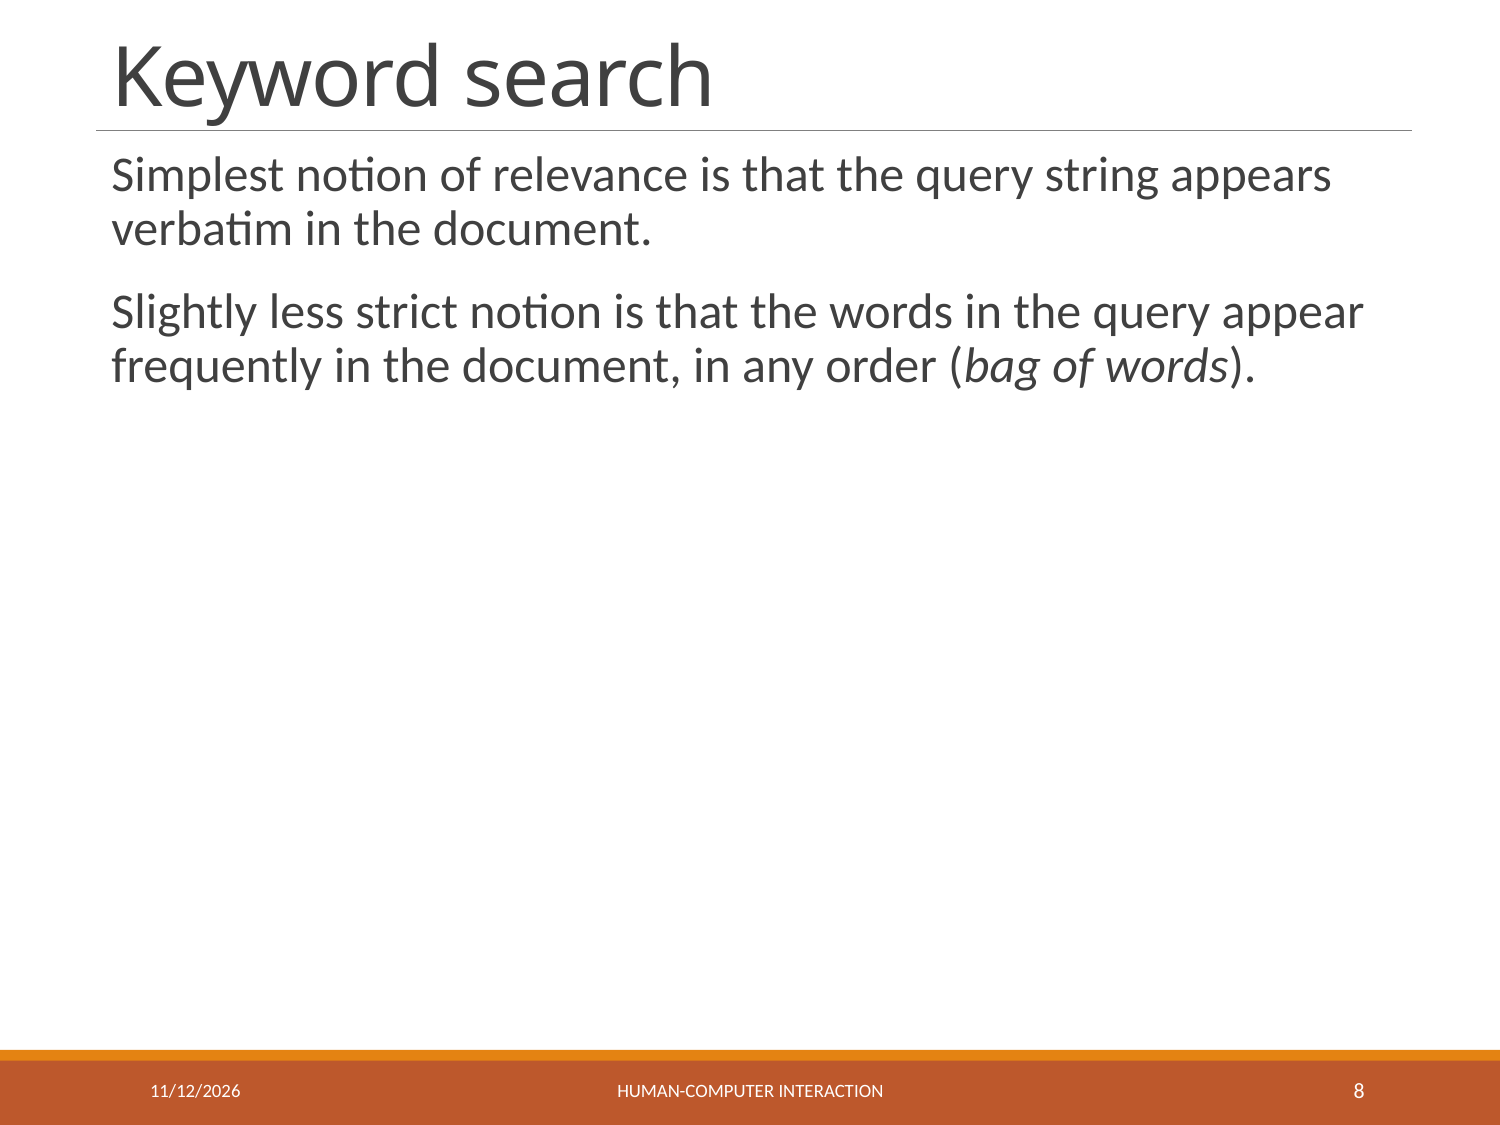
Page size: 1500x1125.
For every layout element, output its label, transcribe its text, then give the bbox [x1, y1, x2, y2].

title Keyword search [96, 19, 1413, 131]
slide_number 8 [1218, 1059, 1380, 1120]
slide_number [135, 1059, 440, 1120]
list Simplest notion of relevance is that the query string appears verbatim in the document. Slightly less strict notion is that the words in the query appear frequently in the document, in any order (bag of words). [96, 140, 1413, 1034]
footer Human-computer interaction [453, 1059, 1047, 1120]
